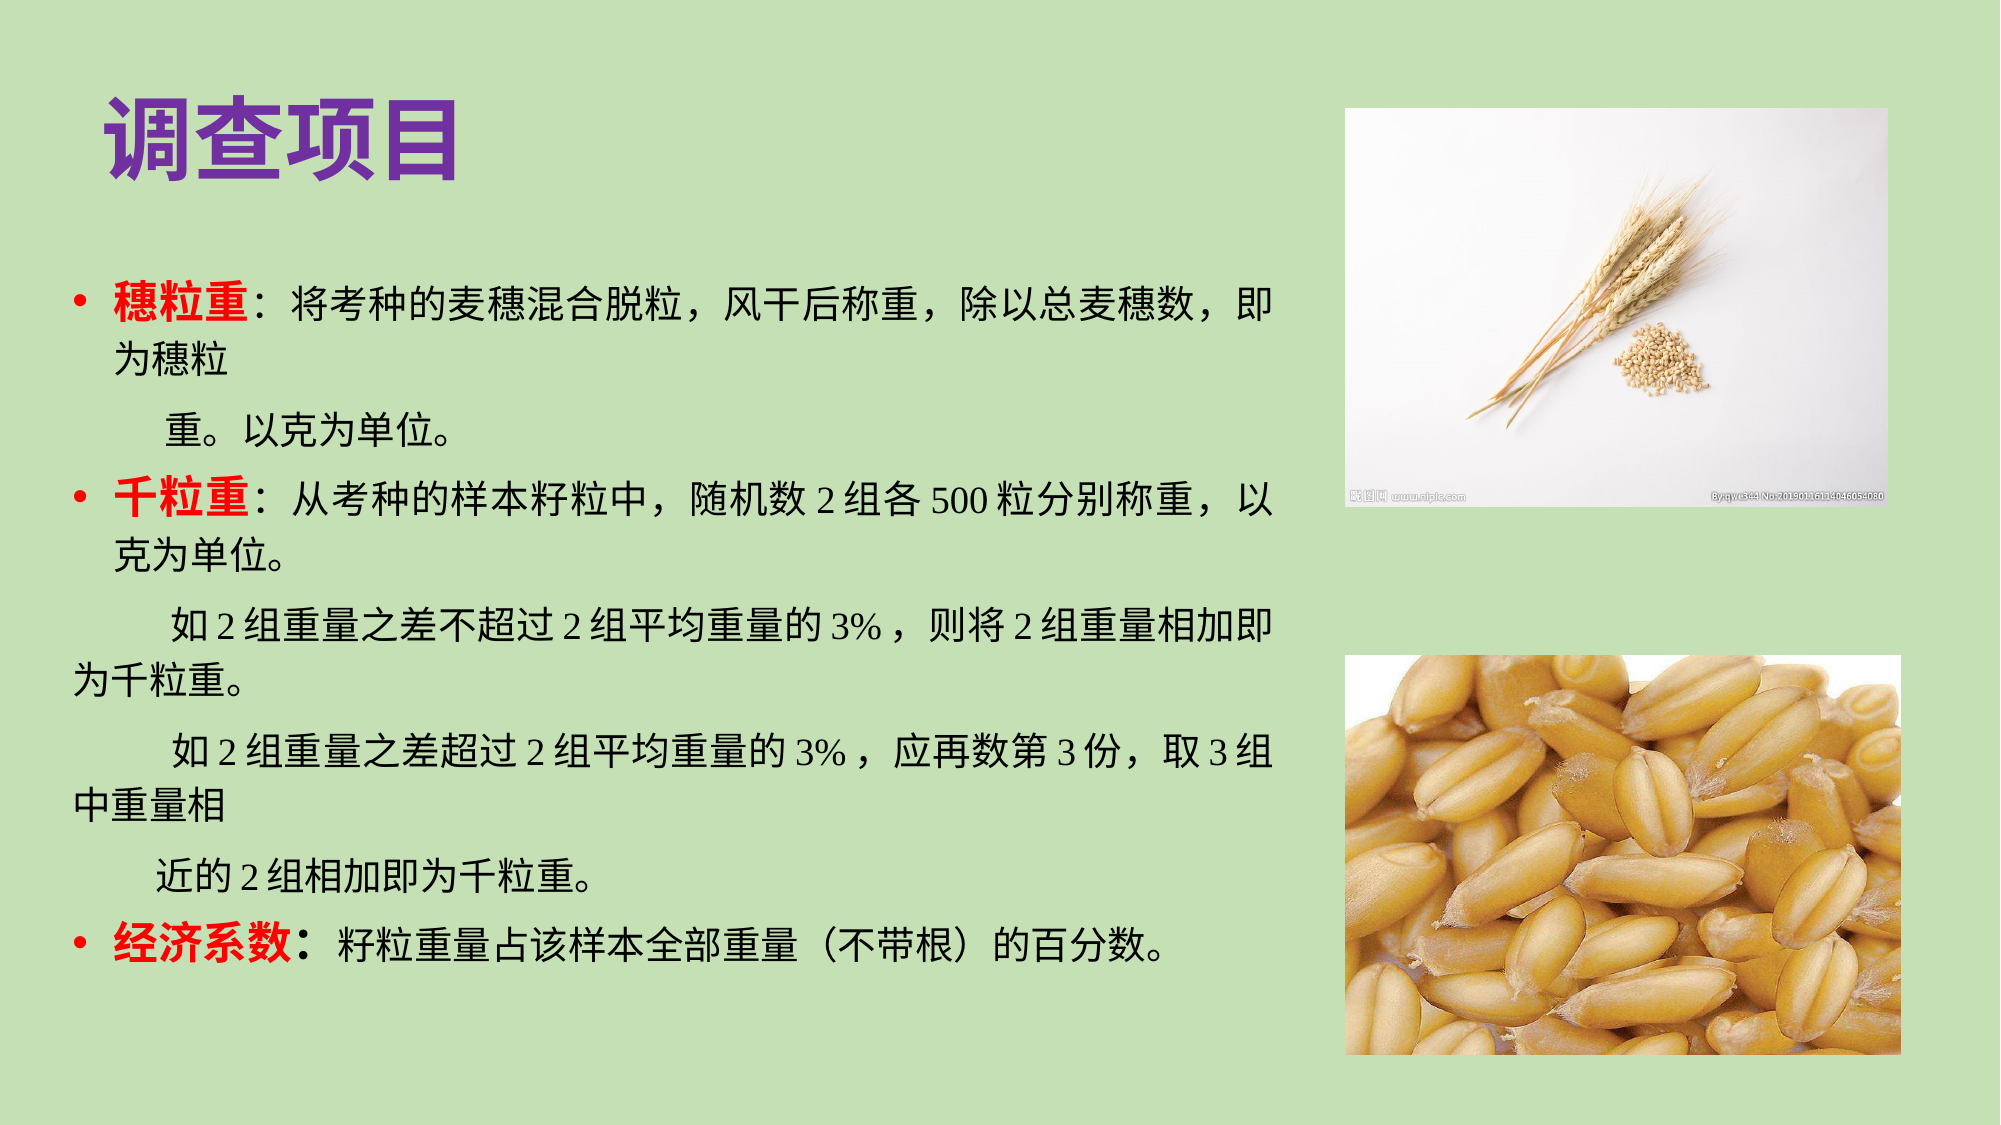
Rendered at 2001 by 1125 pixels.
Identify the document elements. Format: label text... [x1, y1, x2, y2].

list 穗粒重：将考种的麦穗混合脱粒，风干后称重，除以总麦穗数，即为穗粒 重。以克为单位。 千粒重：从考种的样本籽粒中，随机数2组各500粒分别称重，以克为单位。 如2组重量之差不超过2组平均重量的3%，则将2组重量相加即为千粒重。 如2组重量之差超过2组平均重量的3%，应再数第3份，取3组中重量相 近的2组相加即为千粒重。 经济系数：籽粒重量占该样本全部重量（不带根）的百分数。 [57, 265, 1289, 979]
picture [1345, 655, 1901, 1055]
picture [1345, 108, 1888, 507]
title 调查项目 [86, 35, 1812, 253]
